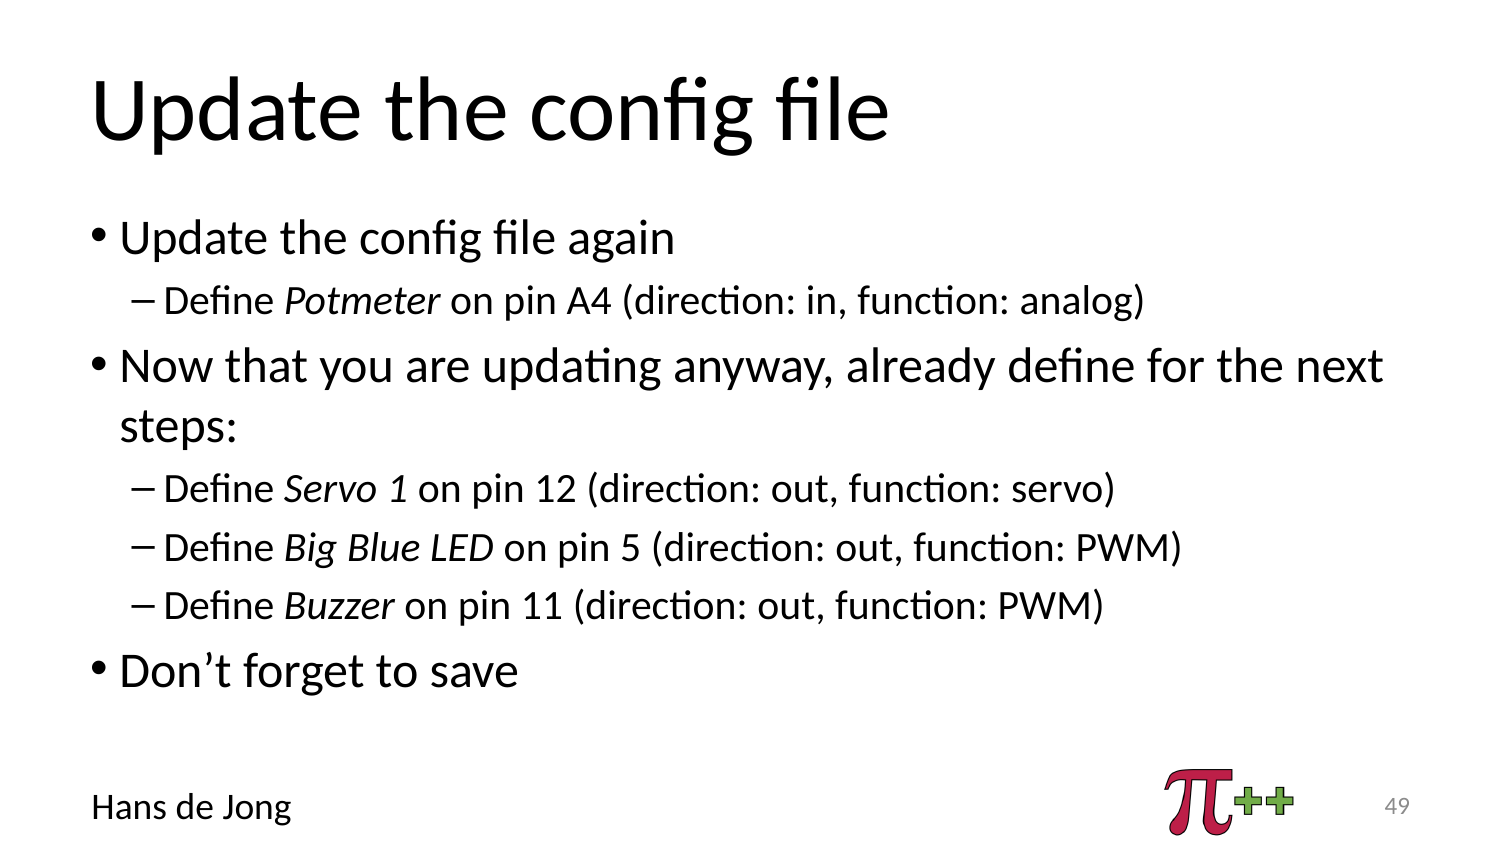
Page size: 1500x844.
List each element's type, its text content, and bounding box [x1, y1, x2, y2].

slide_number 49 [1340, 782, 1425, 827]
list Update the config file again Define Potmeter on pin A4 (direction: in, function: analog) Now that you are updating anyway, already define for the next steps: Define Servo 1 on pin 12 (direction: out, function: servo) Define Big Blue LED on pin 5 (direction: out, function: PWM) Define Buzzer on pin 11 (direction: out, function: PWM) Don’t forget to save [75, 196, 1425, 754]
picture [1163, 768, 1294, 836]
title Update the config file [75, 33, 1425, 175]
